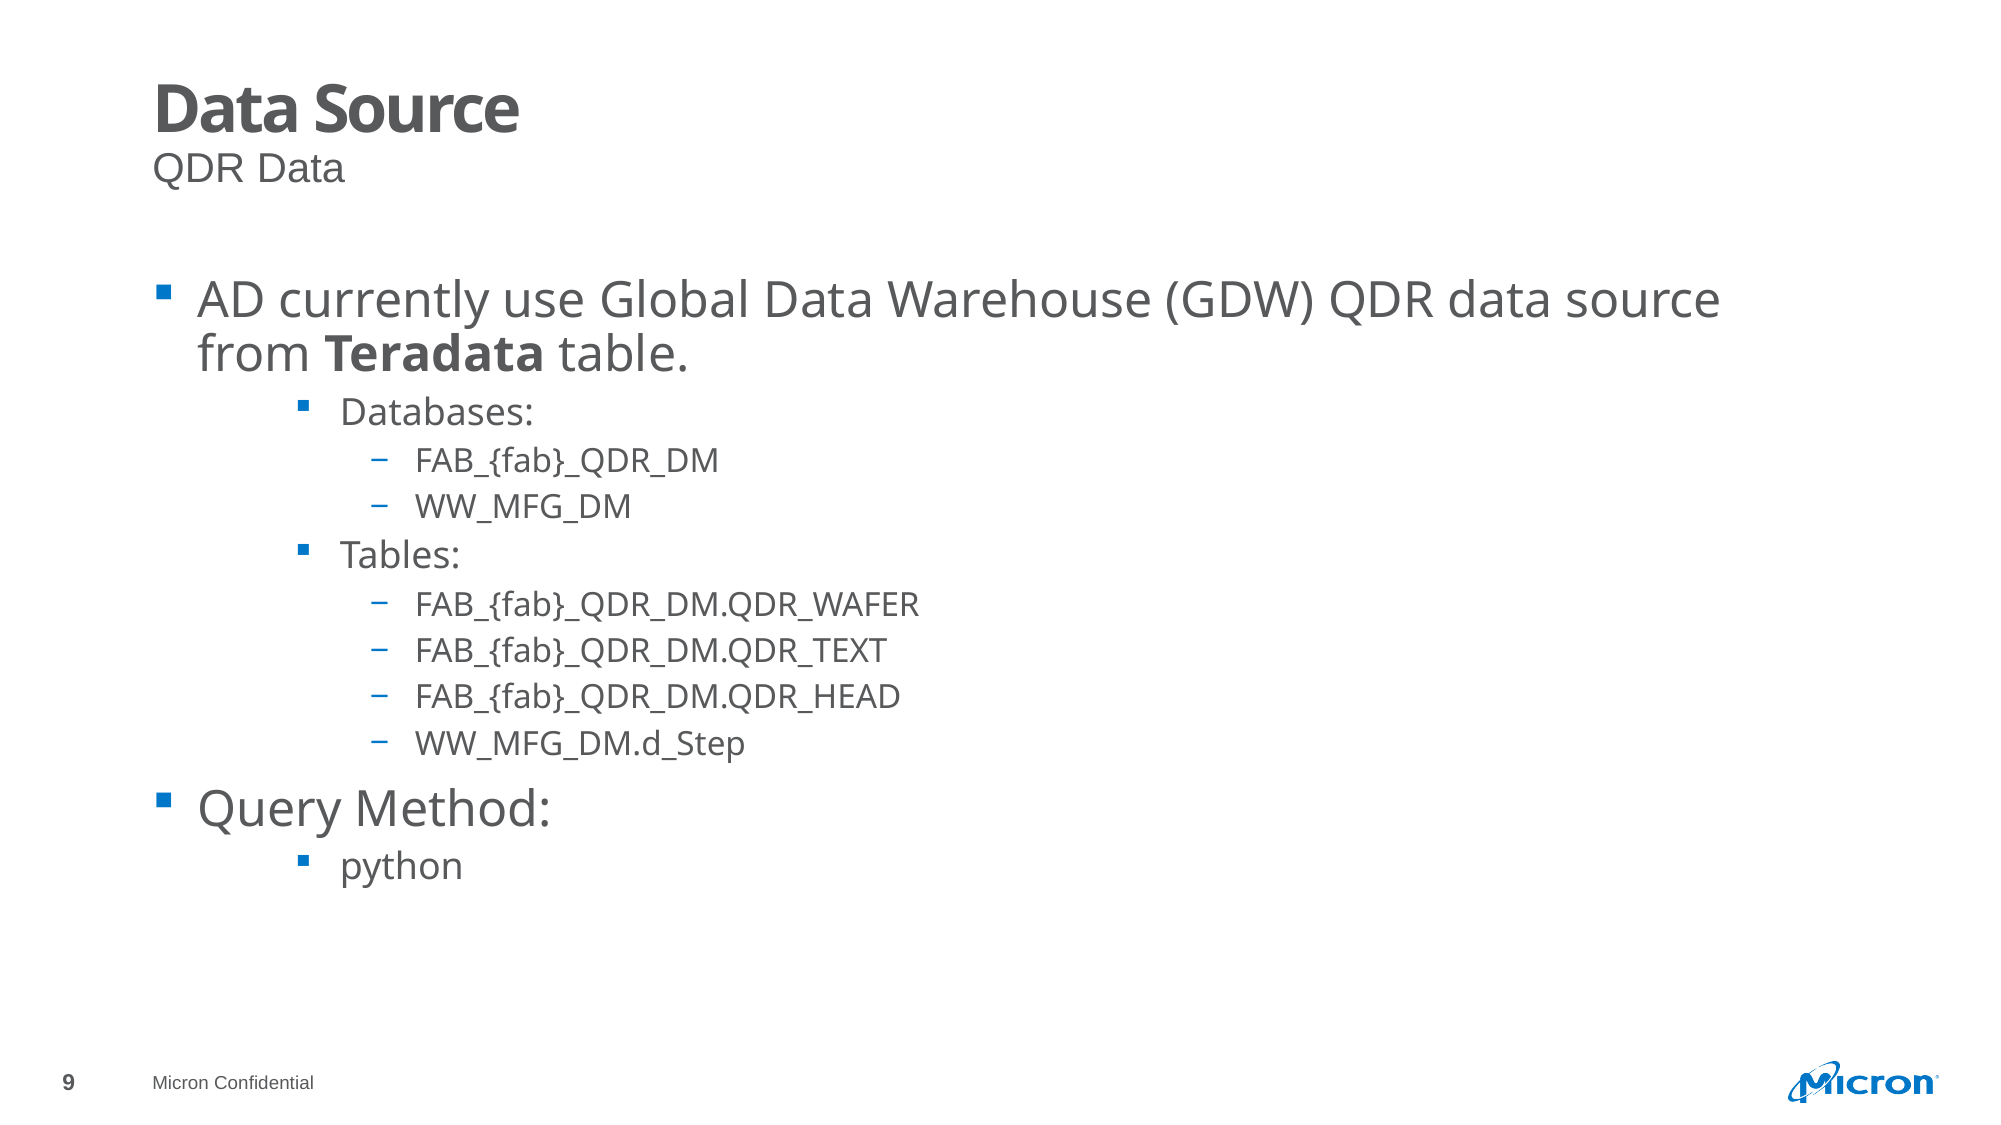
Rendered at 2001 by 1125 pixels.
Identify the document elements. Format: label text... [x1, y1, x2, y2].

list AD currently use Global Data Warehouse (GDW) QDR data source from Teradata table. Databases: FAB_{fab}_QDR_DM WW_MFG_DM Tables: FAB_{fab}_QDR_DM.QDR_WAFER FAB_{fab}_QDR_DM.QDR_TEXT FAB_{fab}_QDR_DM.QDR_HEAD WW_MFG_DM.d_Step Query Method: python [137, 267, 1863, 1014]
footer Micron Confidential [138, 1051, 366, 1112]
list QDR Data [137, 139, 1863, 199]
title Data Source [137, 59, 1863, 139]
picture [1788, 1061, 1939, 1103]
slide_number 9 [0, 1051, 138, 1112]
